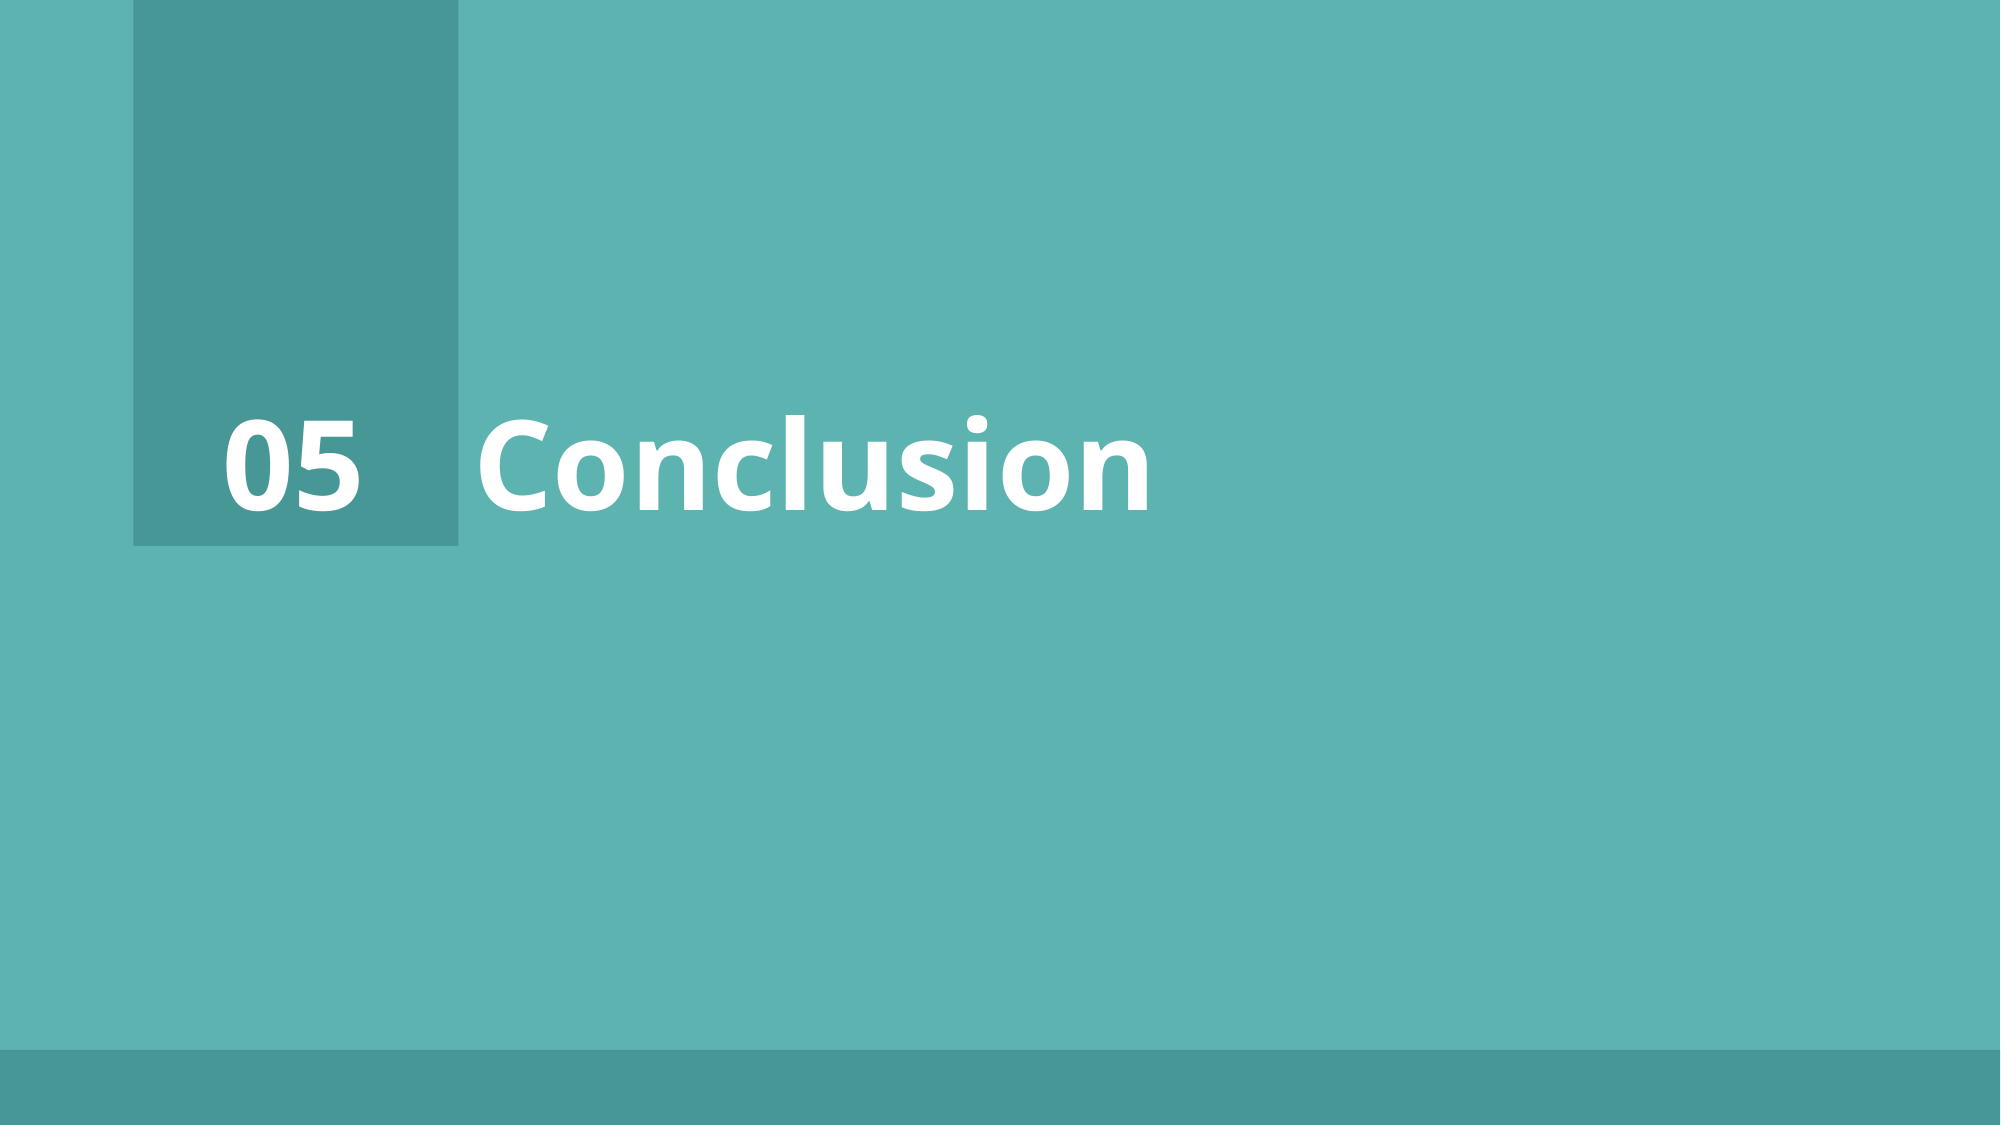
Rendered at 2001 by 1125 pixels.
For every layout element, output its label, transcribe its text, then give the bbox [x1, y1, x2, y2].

list 05 [133, 394, 455, 545]
list Conclusion [458, 394, 1598, 545]
